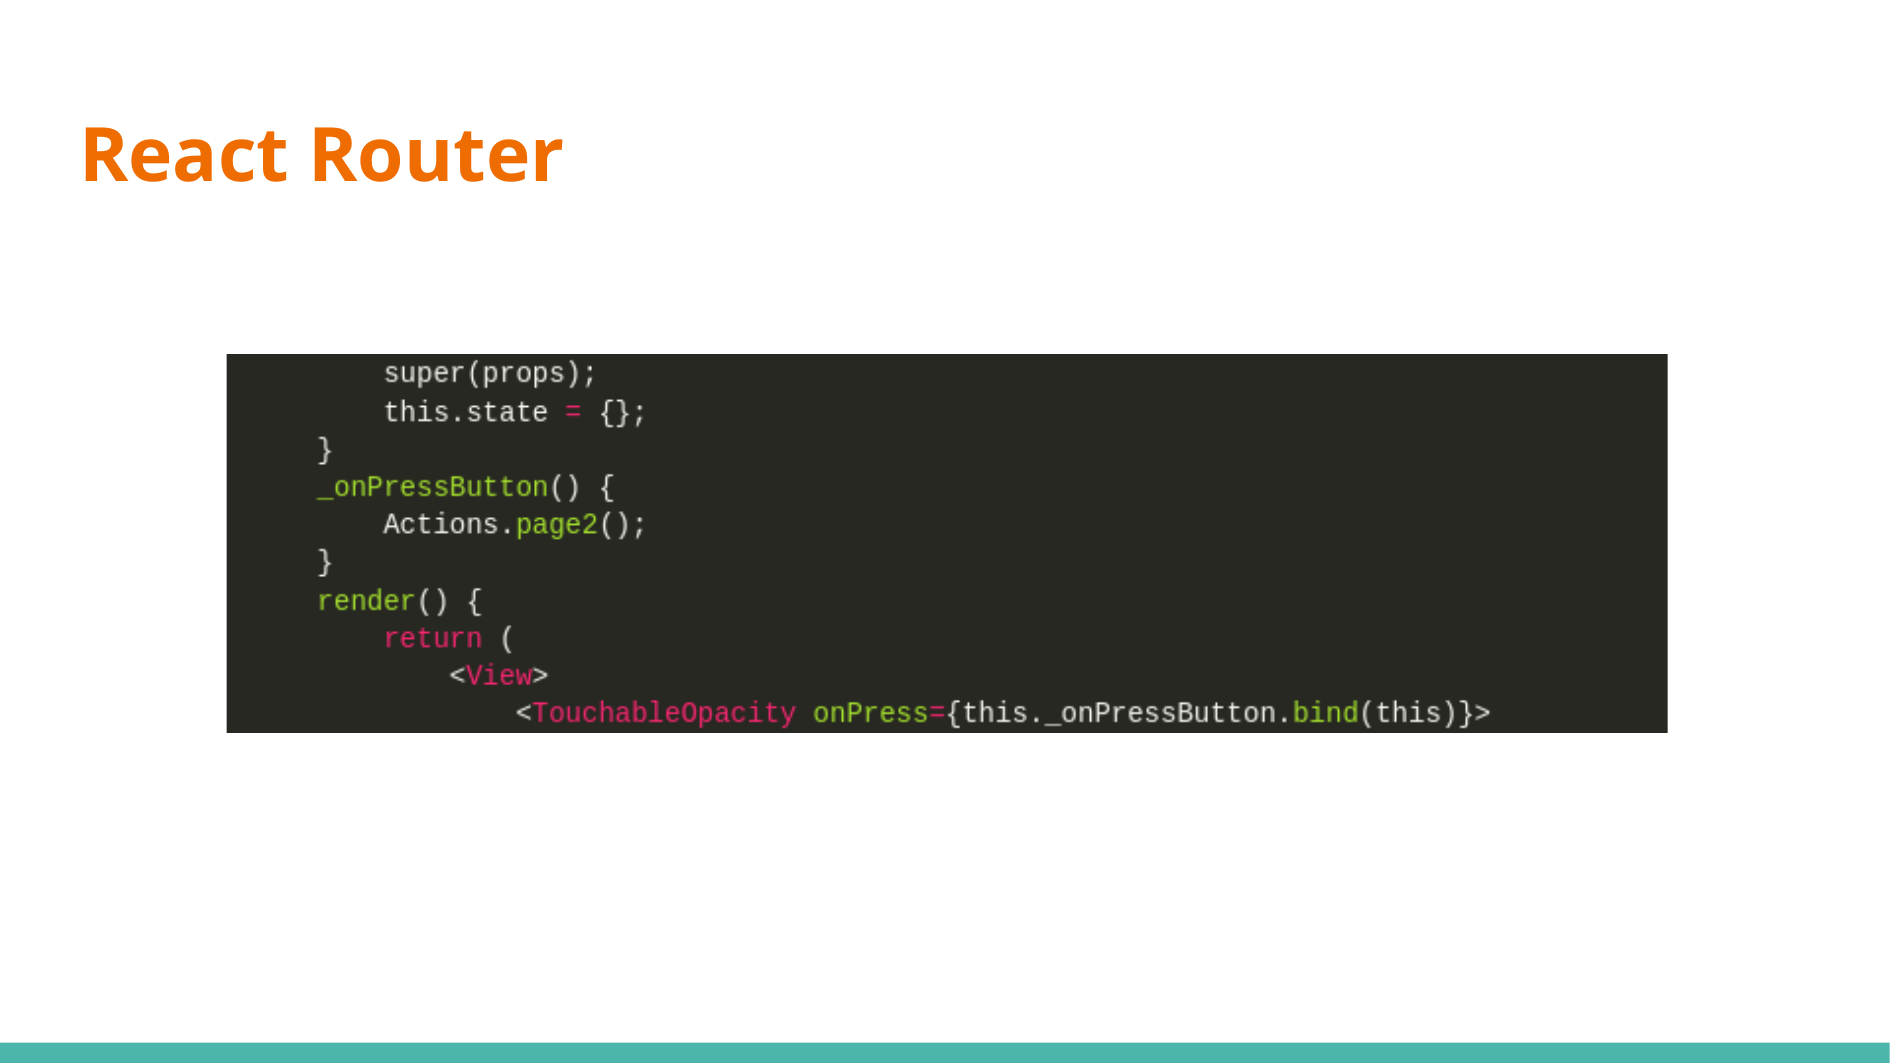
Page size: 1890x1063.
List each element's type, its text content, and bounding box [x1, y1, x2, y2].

picture [226, 354, 1668, 733]
text_box React Router [64, 91, 1826, 238]
